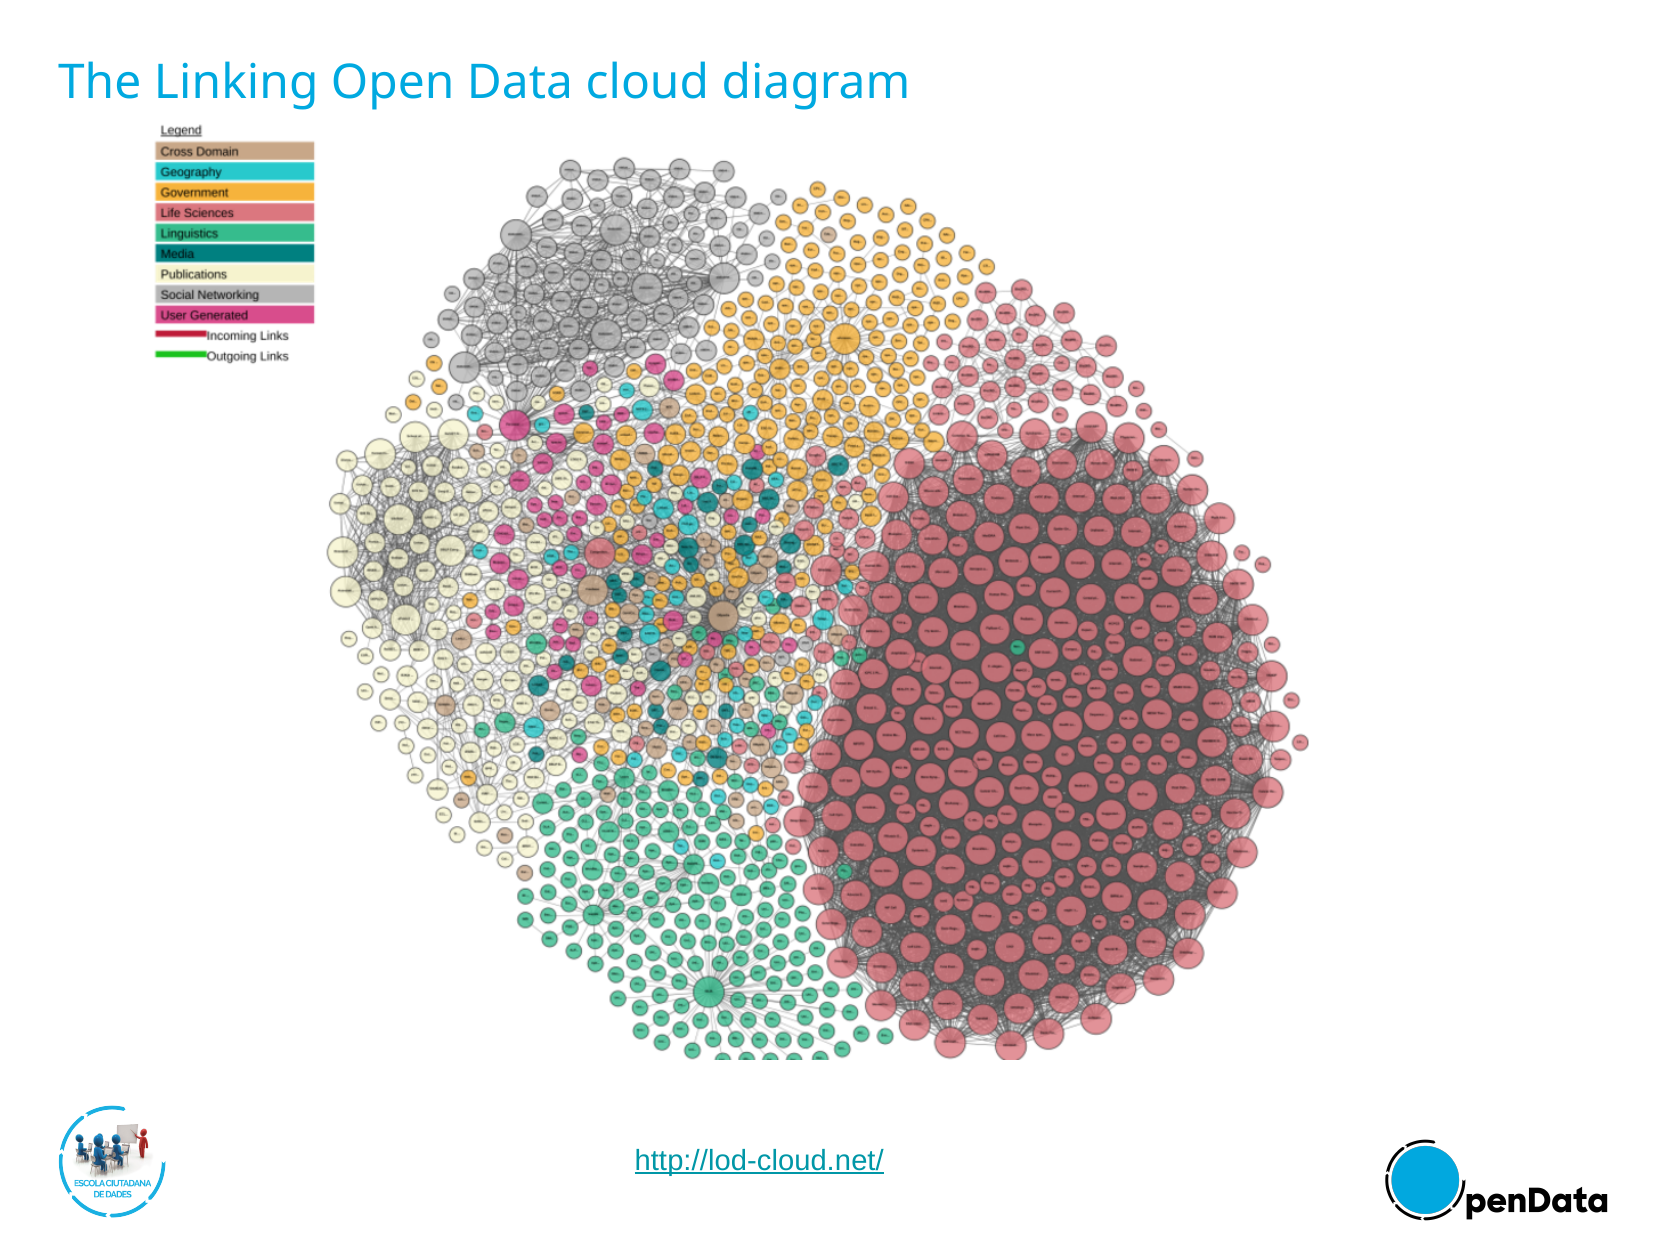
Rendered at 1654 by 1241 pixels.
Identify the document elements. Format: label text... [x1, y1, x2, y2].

picture [1379, 1133, 1625, 1232]
picture [40, 1086, 184, 1237]
picture [142, 120, 1346, 1060]
text_box http://lod-cloud.net/ [619, 1133, 900, 1219]
text_box The Linking Open Data cloud diagram [58, 33, 1207, 121]
